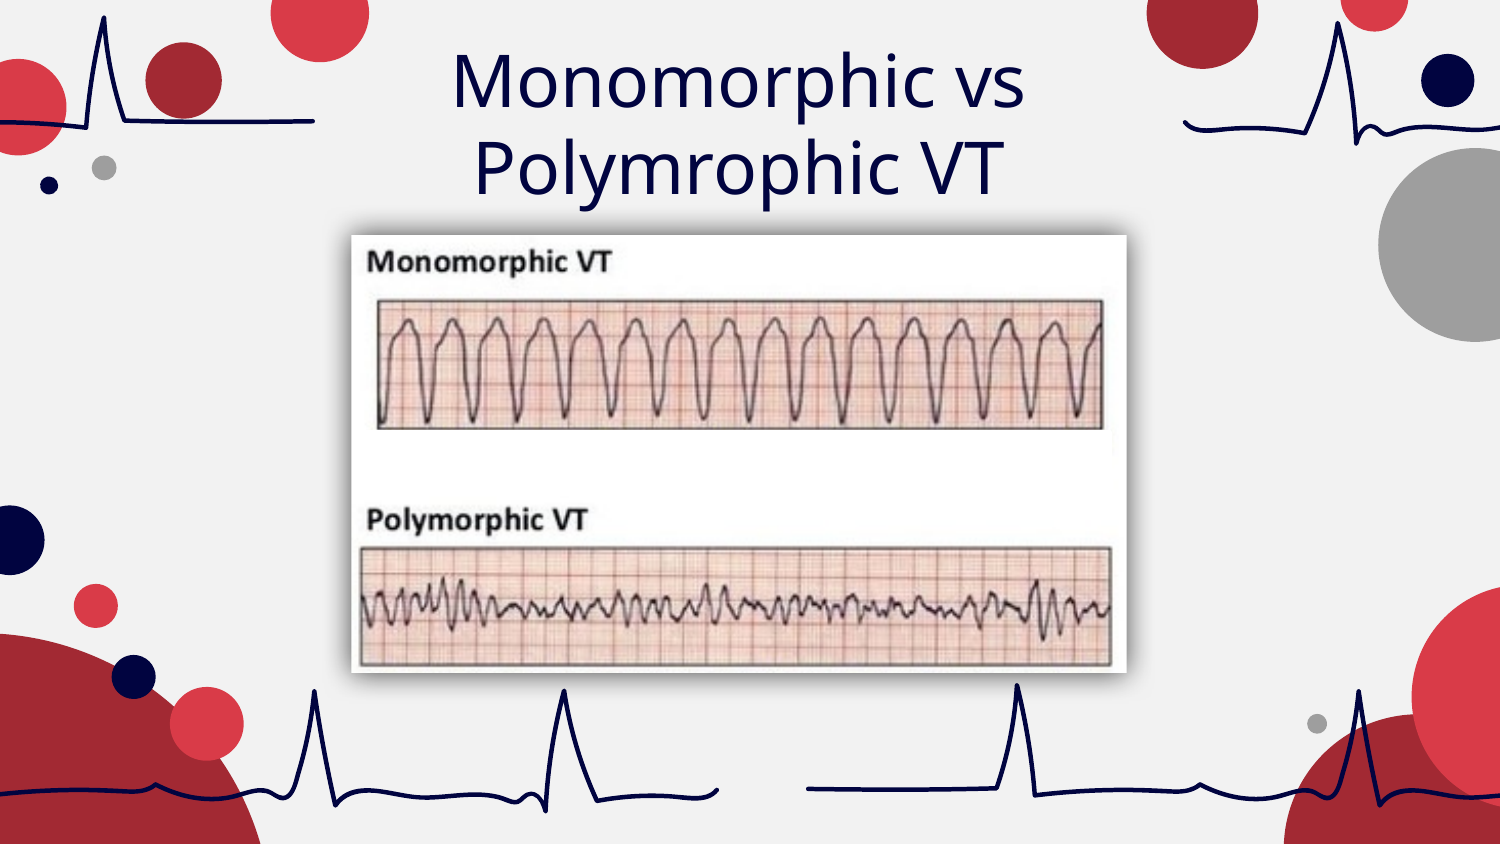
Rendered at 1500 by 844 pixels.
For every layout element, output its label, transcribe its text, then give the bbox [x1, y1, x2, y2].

title Monomorphic vs Polymrophic VT [236, 19, 1242, 271]
picture [351, 234, 1127, 673]
